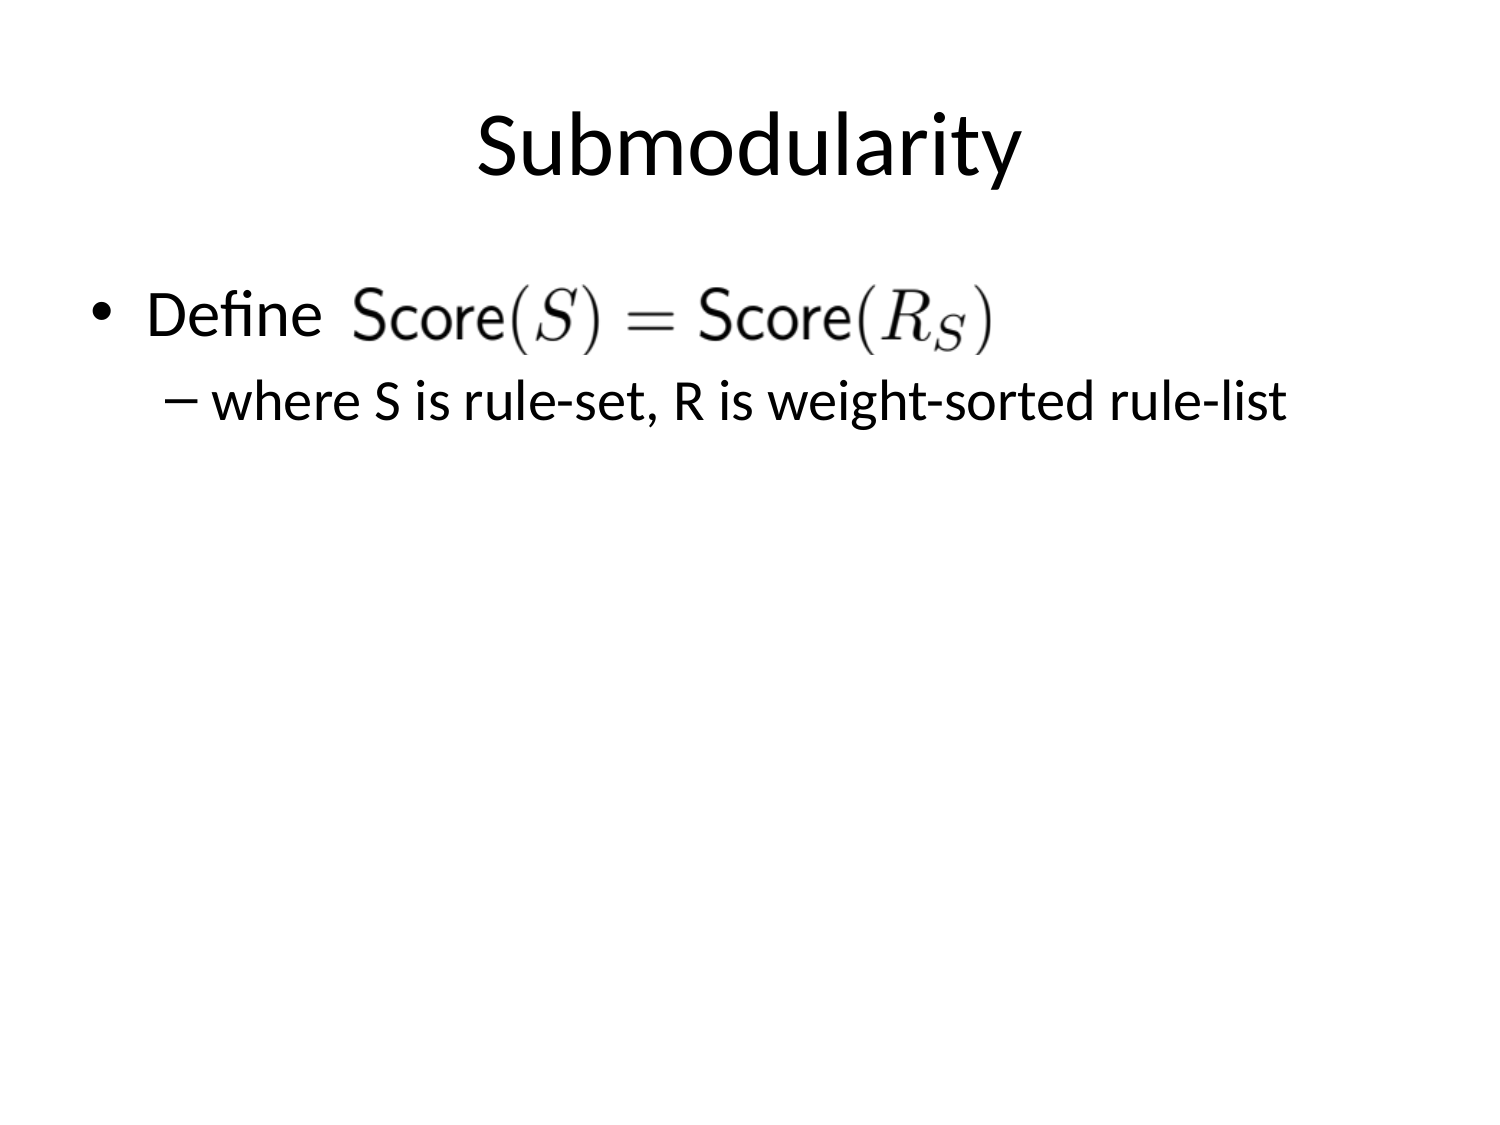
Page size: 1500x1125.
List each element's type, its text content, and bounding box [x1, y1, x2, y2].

list Define where S is rule-set, R is weight-sorted rule-list [75, 262, 1425, 1005]
title Submodularity [75, 45, 1425, 233]
picture [353, 283, 991, 355]
